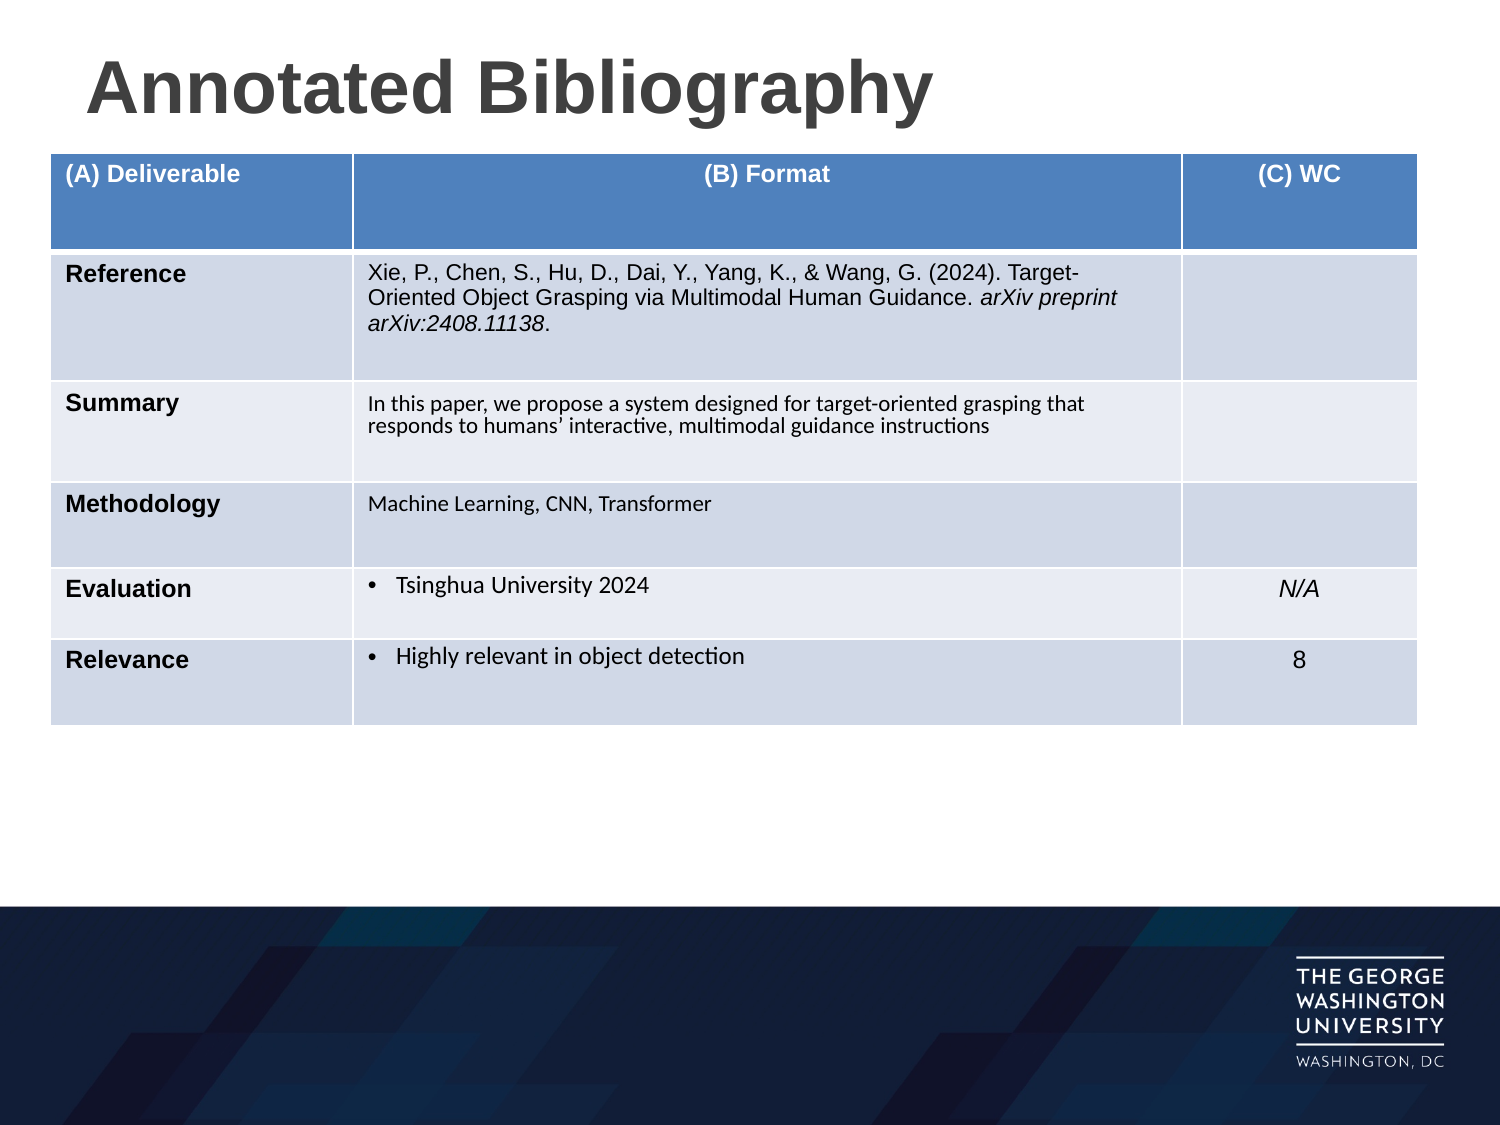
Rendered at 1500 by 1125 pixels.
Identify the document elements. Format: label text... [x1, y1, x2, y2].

table_cell Highly relevant in object detection [354, 640, 1181, 725]
table_cell Relevance [51, 640, 352, 725]
table_cell Reference [51, 255, 352, 380]
table_cell Summary [51, 382, 352, 481]
table_cell Machine Learning, CNN, Transformer [354, 483, 1181, 567]
table_cell 8 [1183, 640, 1417, 725]
table_cell [1183, 255, 1417, 380]
table_header (B) Format [354, 154, 1181, 249]
table_cell Evaluation [51, 569, 352, 638]
table_cell [1183, 382, 1417, 481]
picture [0, 0, 1500, 1125]
table_header (C) WC [1183, 154, 1417, 249]
table_cell Tsinghua University 2024 [354, 569, 1181, 638]
table_cell N/A [1183, 569, 1417, 638]
table_cell [1183, 483, 1417, 567]
table_cell Methodology [51, 483, 352, 567]
table_cell In this paper, we propose a system designed for target-oriented grasping that responds to humans’ interactive, multimodal guidance instructions [354, 382, 1181, 481]
table_header (A) Deliverable [51, 154, 352, 249]
table_cell Xie, P., Chen, S., Hu, D., Dai, Y., Yang, K., & Wang, G. (2024). Target-Oriented Object Grasping via Multimodal Human Guidance. arXiv preprint arXiv:2408.11138. [354, 255, 1181, 380]
text_box Annotated Bibliography [70, 31, 1344, 153]
